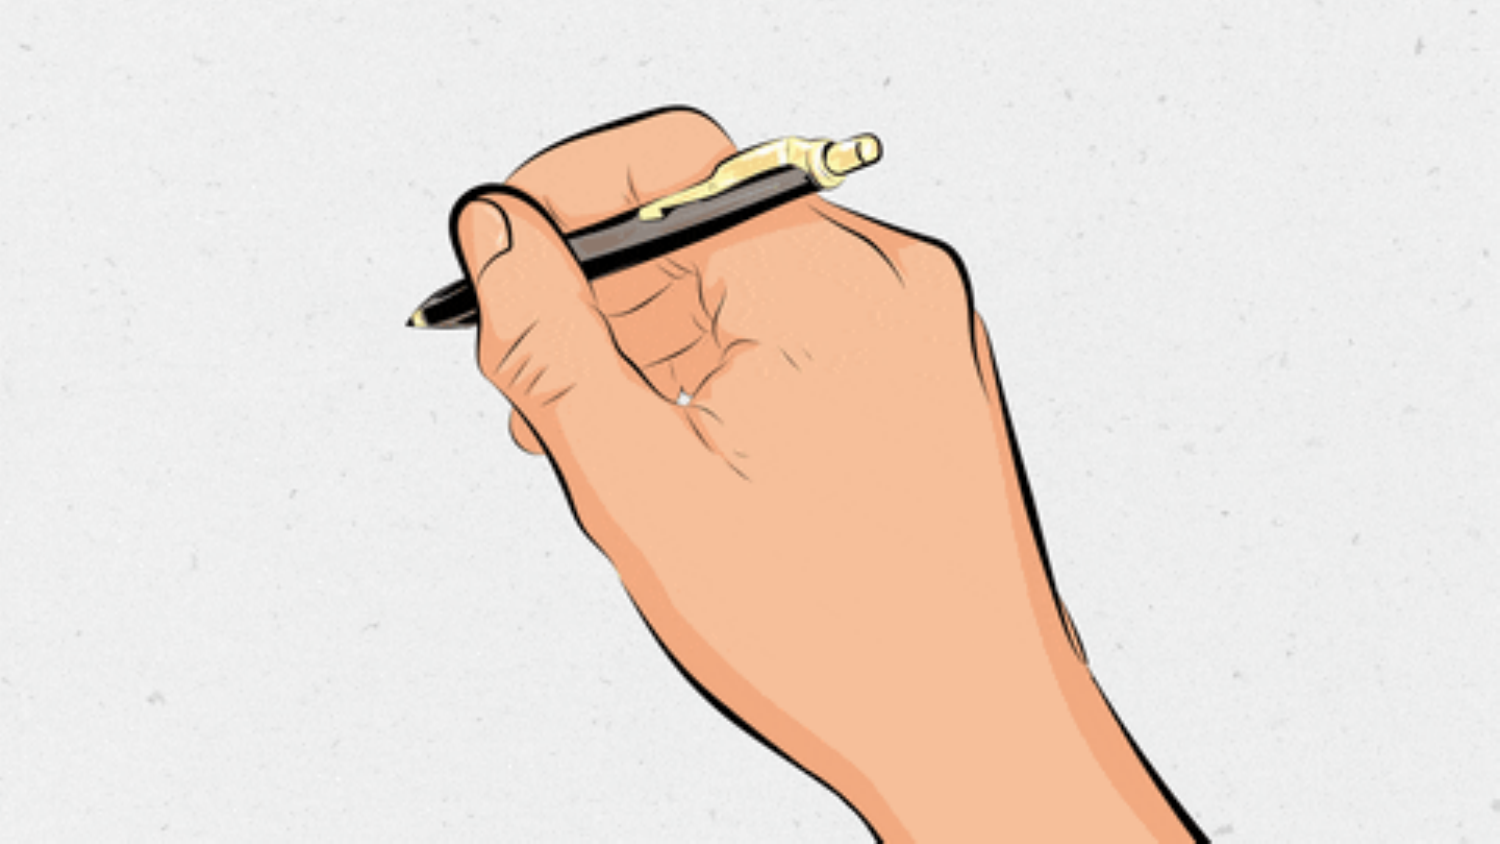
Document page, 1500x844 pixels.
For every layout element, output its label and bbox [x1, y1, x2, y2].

list [0, 0, 1500, 844]
